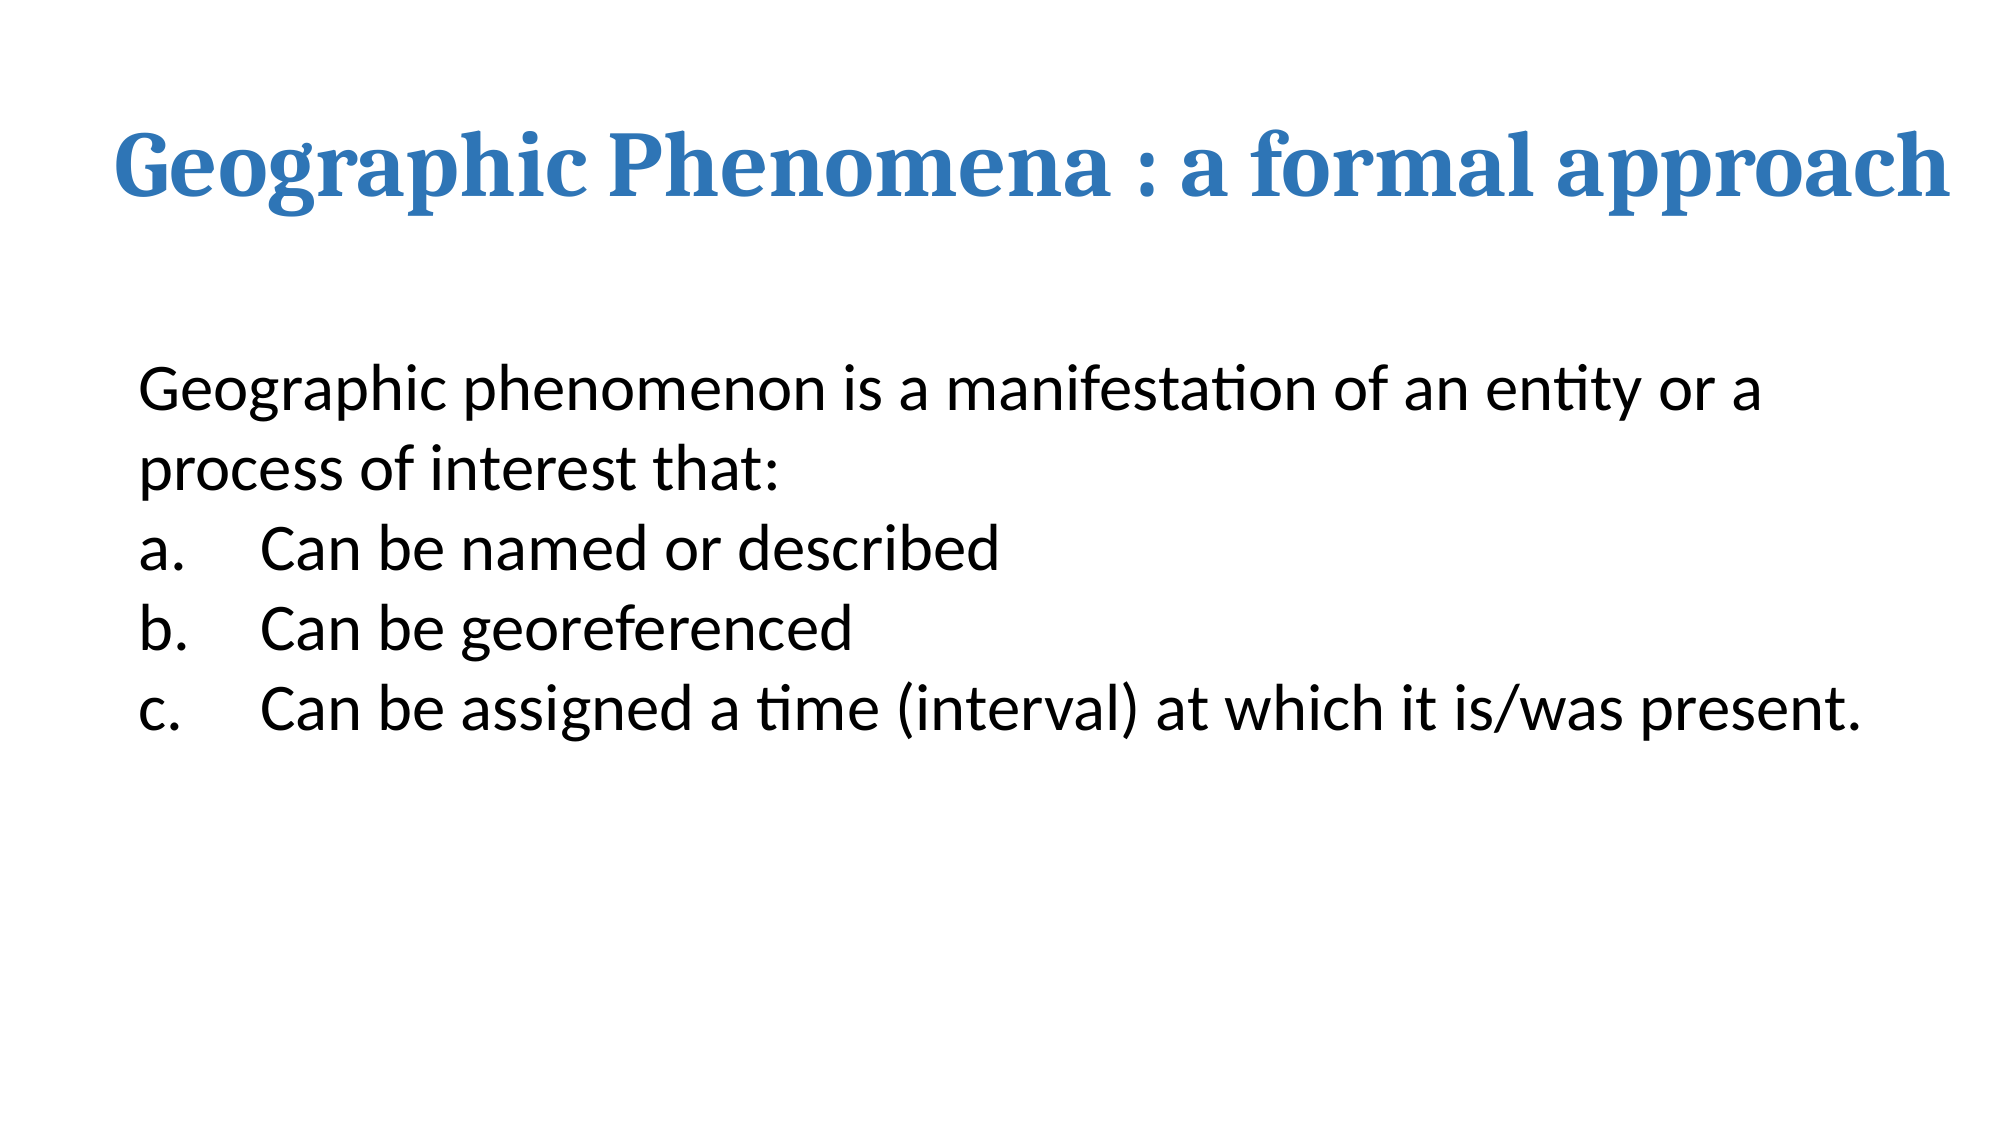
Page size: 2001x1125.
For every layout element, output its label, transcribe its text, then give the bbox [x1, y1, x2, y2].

title Geographic Phenomena : a formal approach [99, 57, 1973, 275]
text_box Geographic phenomenon is a manifestation of an entity or a process of interest that: Can be named or described Can be georeferenced Can be assigned a time (interval) at which it is/was present. [123, 295, 1953, 872]
